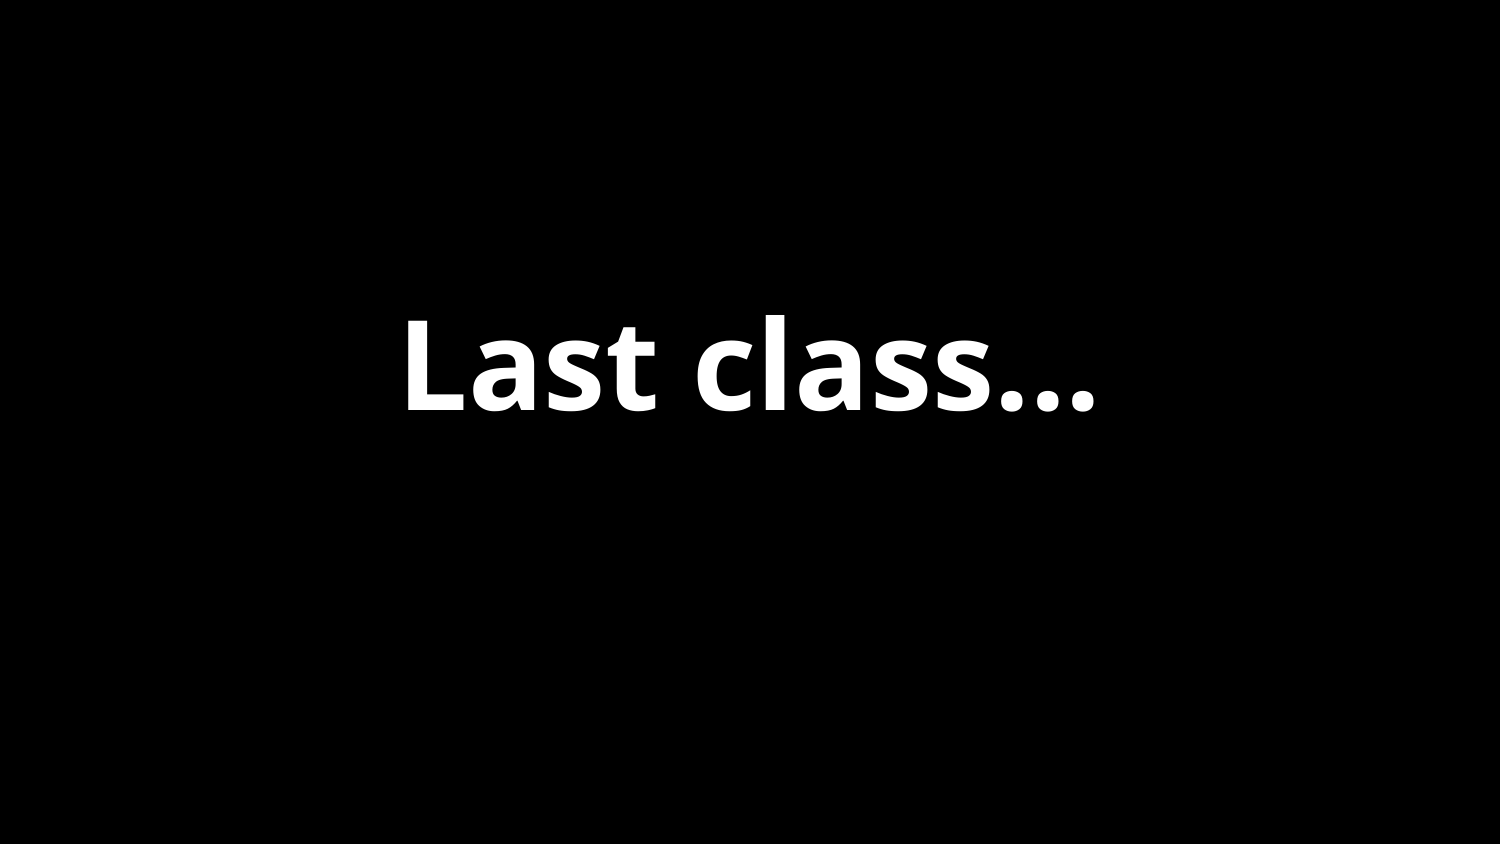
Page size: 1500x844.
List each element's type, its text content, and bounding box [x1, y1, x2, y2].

title Last class... [112, 259, 1388, 450]
